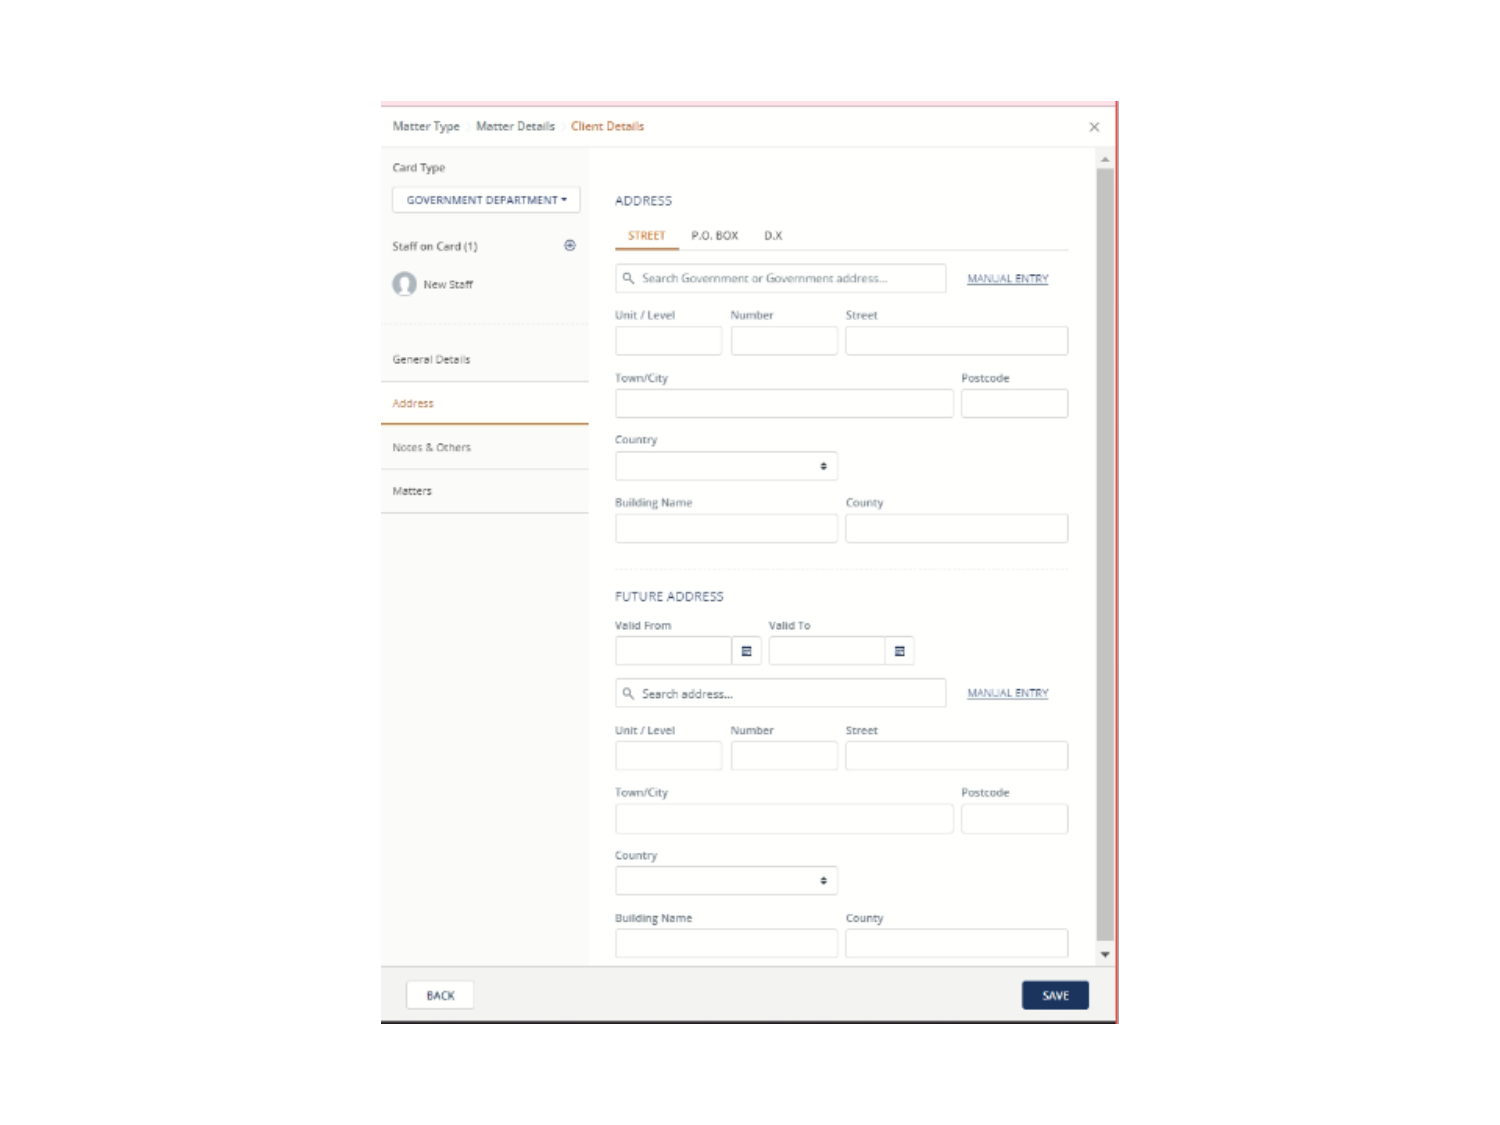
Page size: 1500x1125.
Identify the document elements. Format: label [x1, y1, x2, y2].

picture [380, 101, 1119, 1024]
